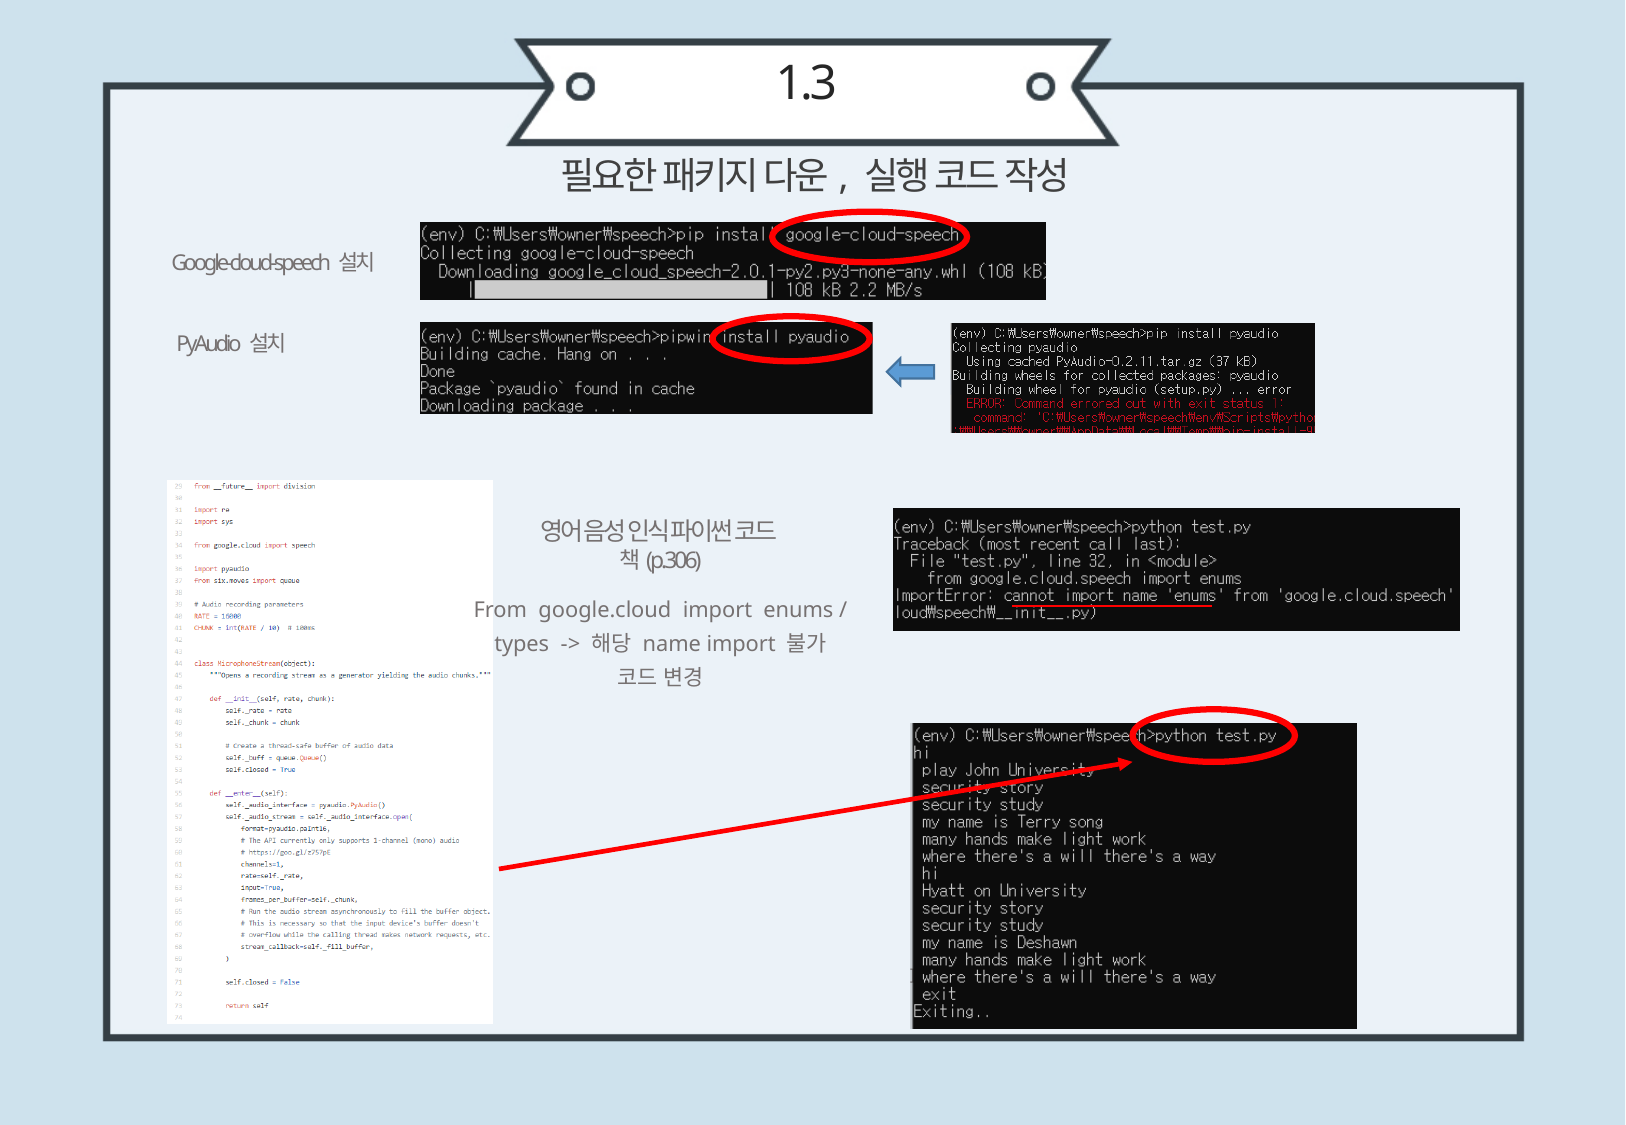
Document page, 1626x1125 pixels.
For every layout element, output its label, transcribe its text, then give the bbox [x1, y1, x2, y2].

text_box [885, 355, 936, 388]
text_box 영어 음성 인식 파이썬 코드 책(p.306) From google.cloud import enums / types -> 해당 name import 불가 코드 변경 [493, 508, 887, 698]
text_box [1141, 708, 1286, 722]
text_box [787, 210, 952, 222]
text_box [498, 761, 1133, 870]
text_box Google-cloud-speech 설치 [130, 240, 417, 282]
text_box PyAudio 설치 [87, 322, 375, 364]
text_box 필요한 패키지 다운, 실행 코드 작성 [433, 145, 1198, 205]
text_box [734, 315, 848, 322]
text_box 1.3 [479, 44, 1133, 117]
picture [0, 0, 1626, 1125]
